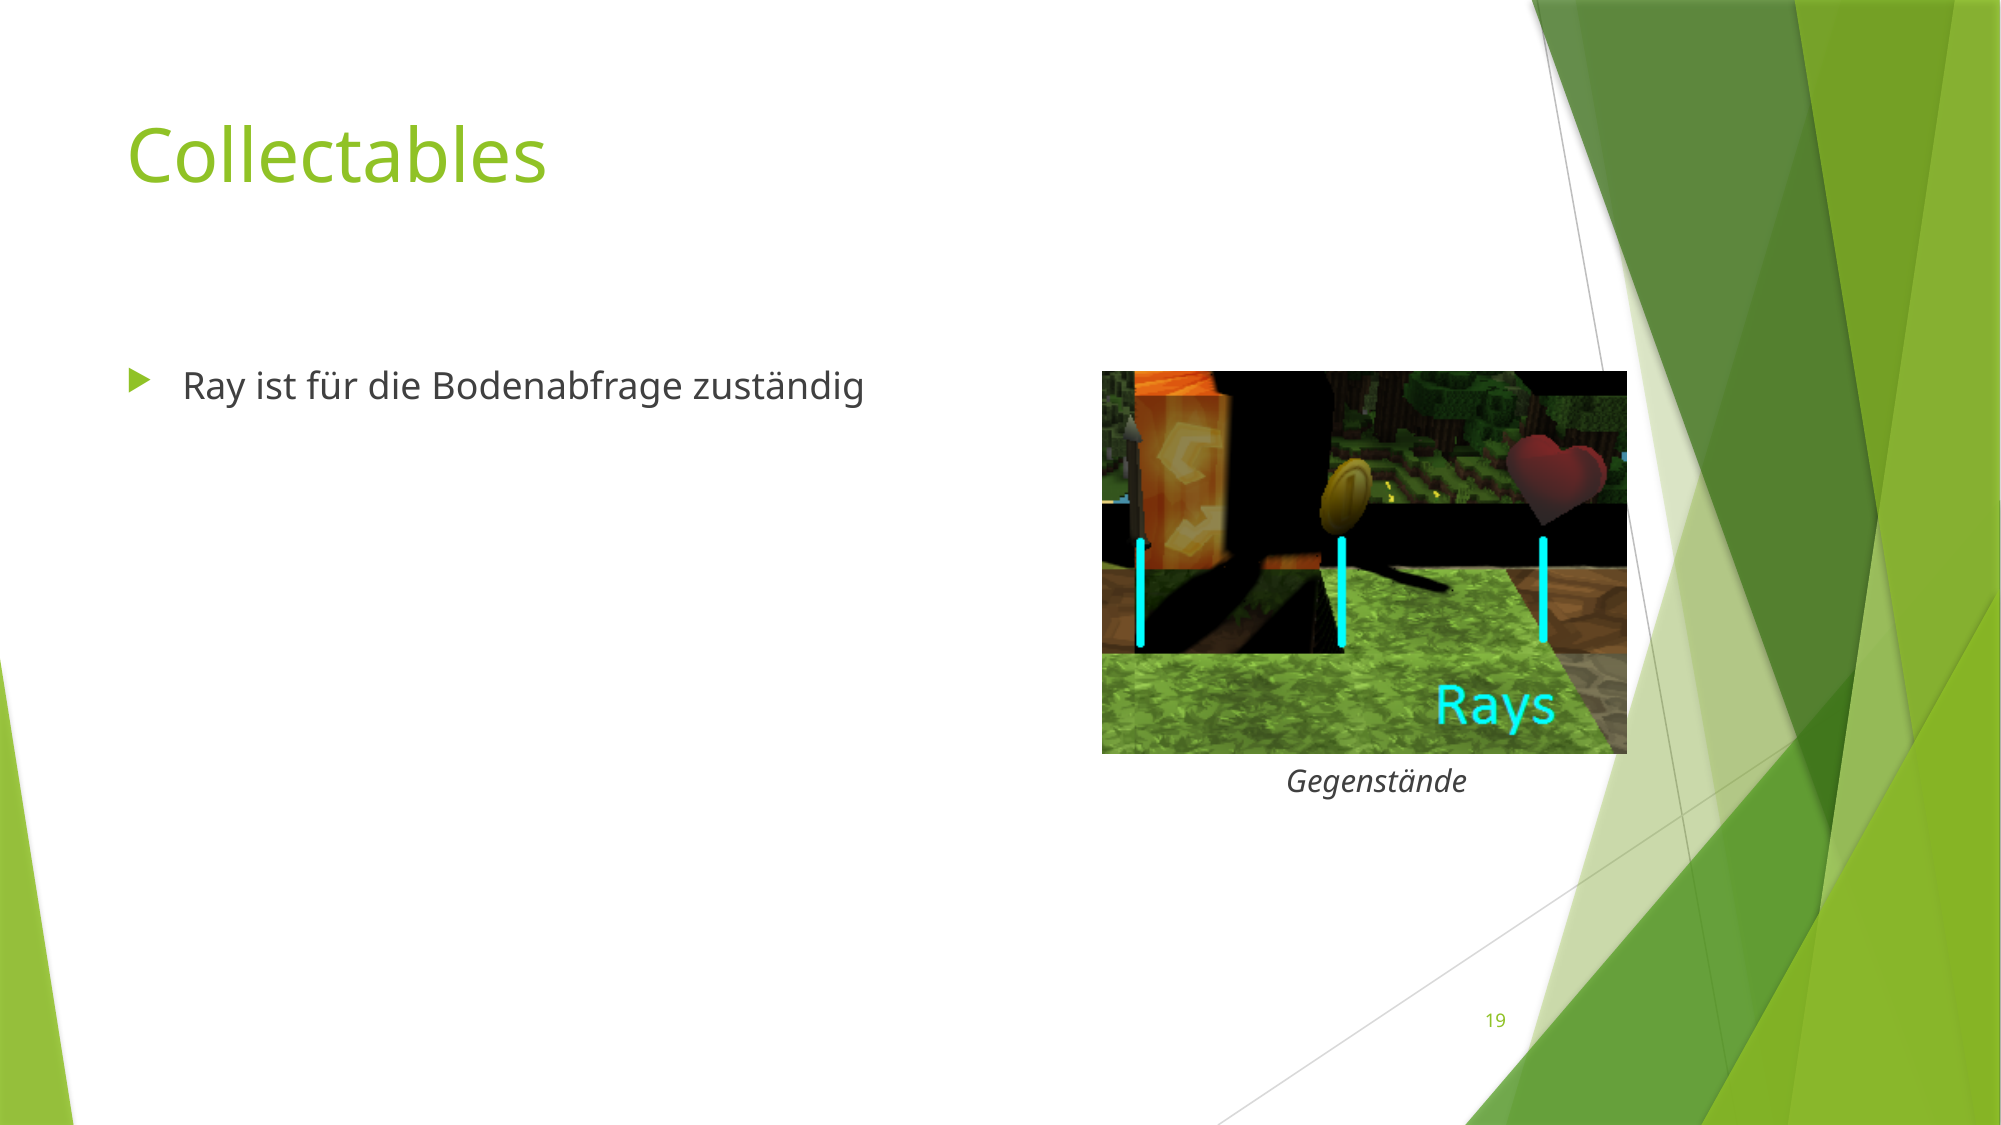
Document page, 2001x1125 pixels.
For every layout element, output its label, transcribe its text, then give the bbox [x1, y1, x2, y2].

text_box Gegenstände [1270, 762, 1574, 834]
picture [1101, 370, 1628, 755]
title Collectables [111, 99, 1522, 317]
slide_number 19 [1409, 991, 1522, 1051]
list Ray ist für die Bodenabfrage zuständig [111, 354, 1522, 992]
